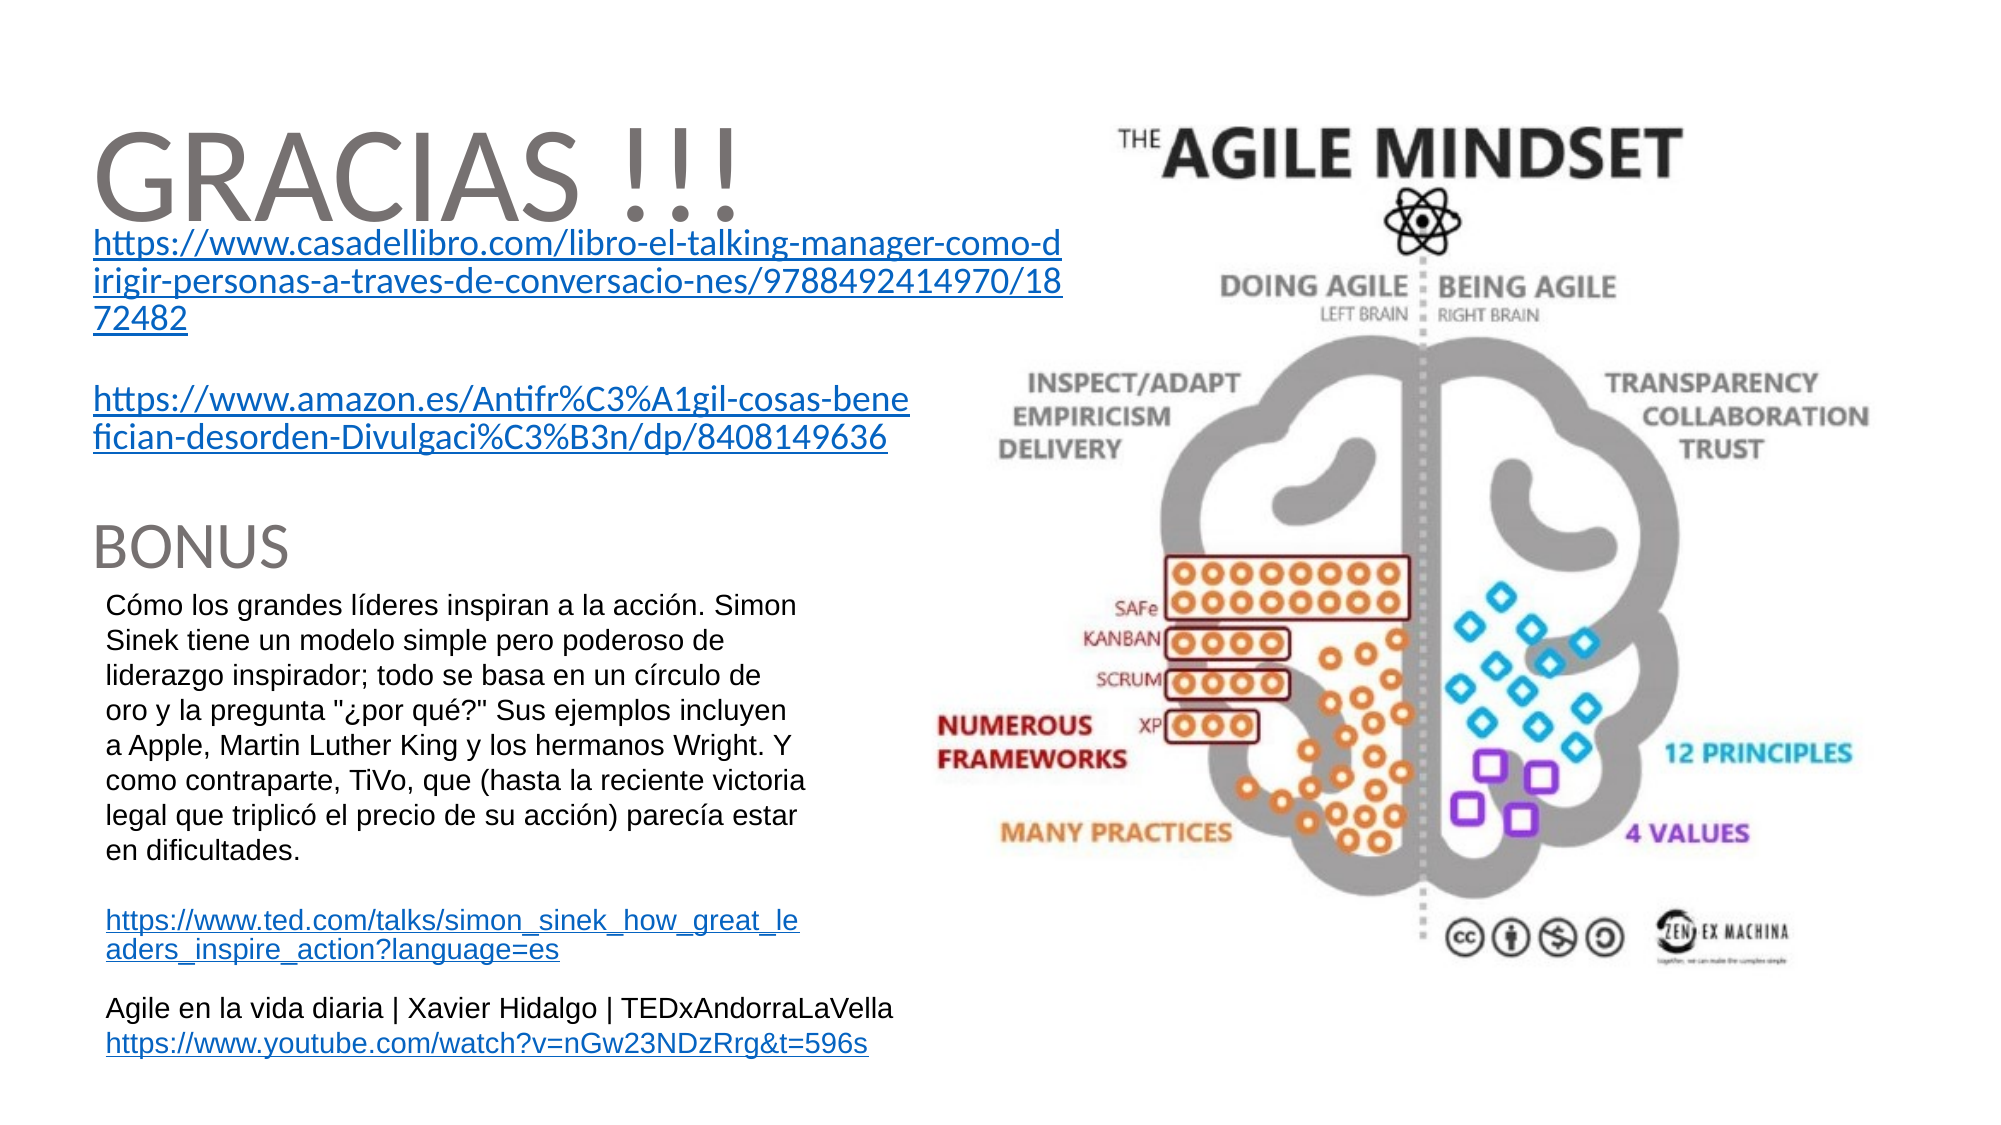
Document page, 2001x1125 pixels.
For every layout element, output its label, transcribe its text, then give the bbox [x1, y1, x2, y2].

text_box Agile en la vida diaria | Xavier Hidalgo | TEDxAndorraLaVella https://www.youtube.com/watch?v=nGw23NDzRrg&t=596s [90, 982, 1168, 1125]
text_box Cómo los grandes líderes inspiran a la acción. Simon Sinek tiene un modelo simple pero poderoso de liderazgo inspirador; todo se basa en un círculo de oro y la pregunta "¿por qué?" Sus ejemplos incluyen a Apple, Martin Luther King y los hermanos Wright. Y como contraparte, TiVo, que (hasta la reciente victoria legal que triplicó el precio de su acción) parecía estar en dificultades. https://www.ted.com/talks/simon_sinek_how_great_leaders_inspire_action?language=es [90, 578, 824, 979]
picture [878, 84, 1979, 1005]
text_box BONUS [78, 494, 341, 589]
text_box https://www.amazon.es/Antifr%C3%A1gil-cosas-benefician-desorden-Divulgaci%C3%B3n/dp/8408149636 [78, 366, 878, 472]
text_box GRACIAS !!! [78, 76, 871, 210]
text_box https://www.casadellibro.com/libro-el-talking-manager-como-dirigir-personas-a-traves-de-conversacio-nes/9788492414970/1872482 [78, 210, 878, 316]
